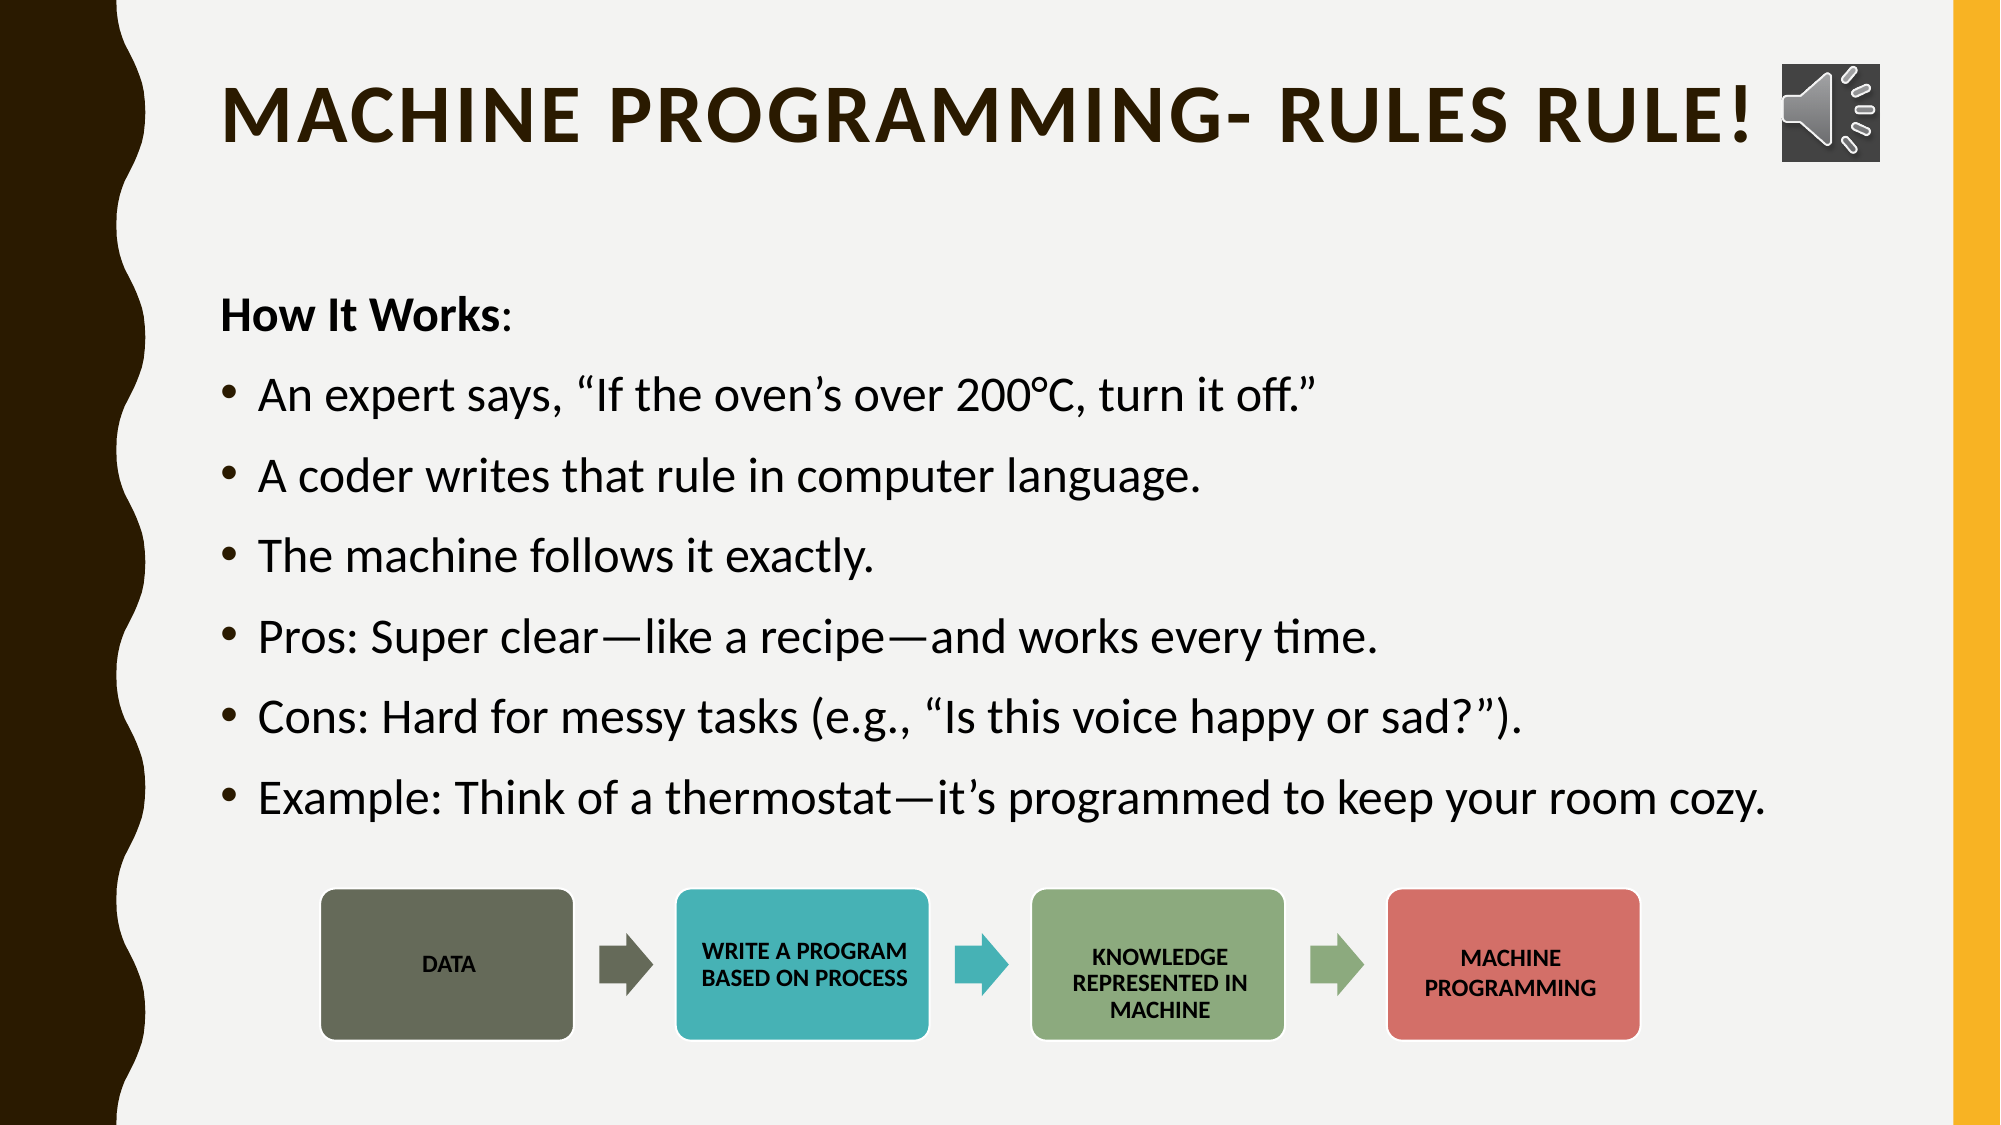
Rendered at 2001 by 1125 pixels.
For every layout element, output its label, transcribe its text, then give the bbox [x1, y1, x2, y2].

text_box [319, 702, 1642, 1125]
picture [1780, 62, 1881, 163]
text_box [402, 312, 2000, 387]
title MACHINE PROGRAMMING- RULES RULE! [205, 62, 1875, 267]
list How It Works: An expert says, “If the oven’s over 200°C, turn it off.” A coder writes that rule in computer language. The machine follows it exactly. Pros: Super clear—like a recipe—and works every time. Cons: Hard for messy tasks (e.g., “Is this voice happy or sad?”). Example: Think of a thermostat—it’s programmed to keep your room cozy. [205, 267, 1875, 858]
